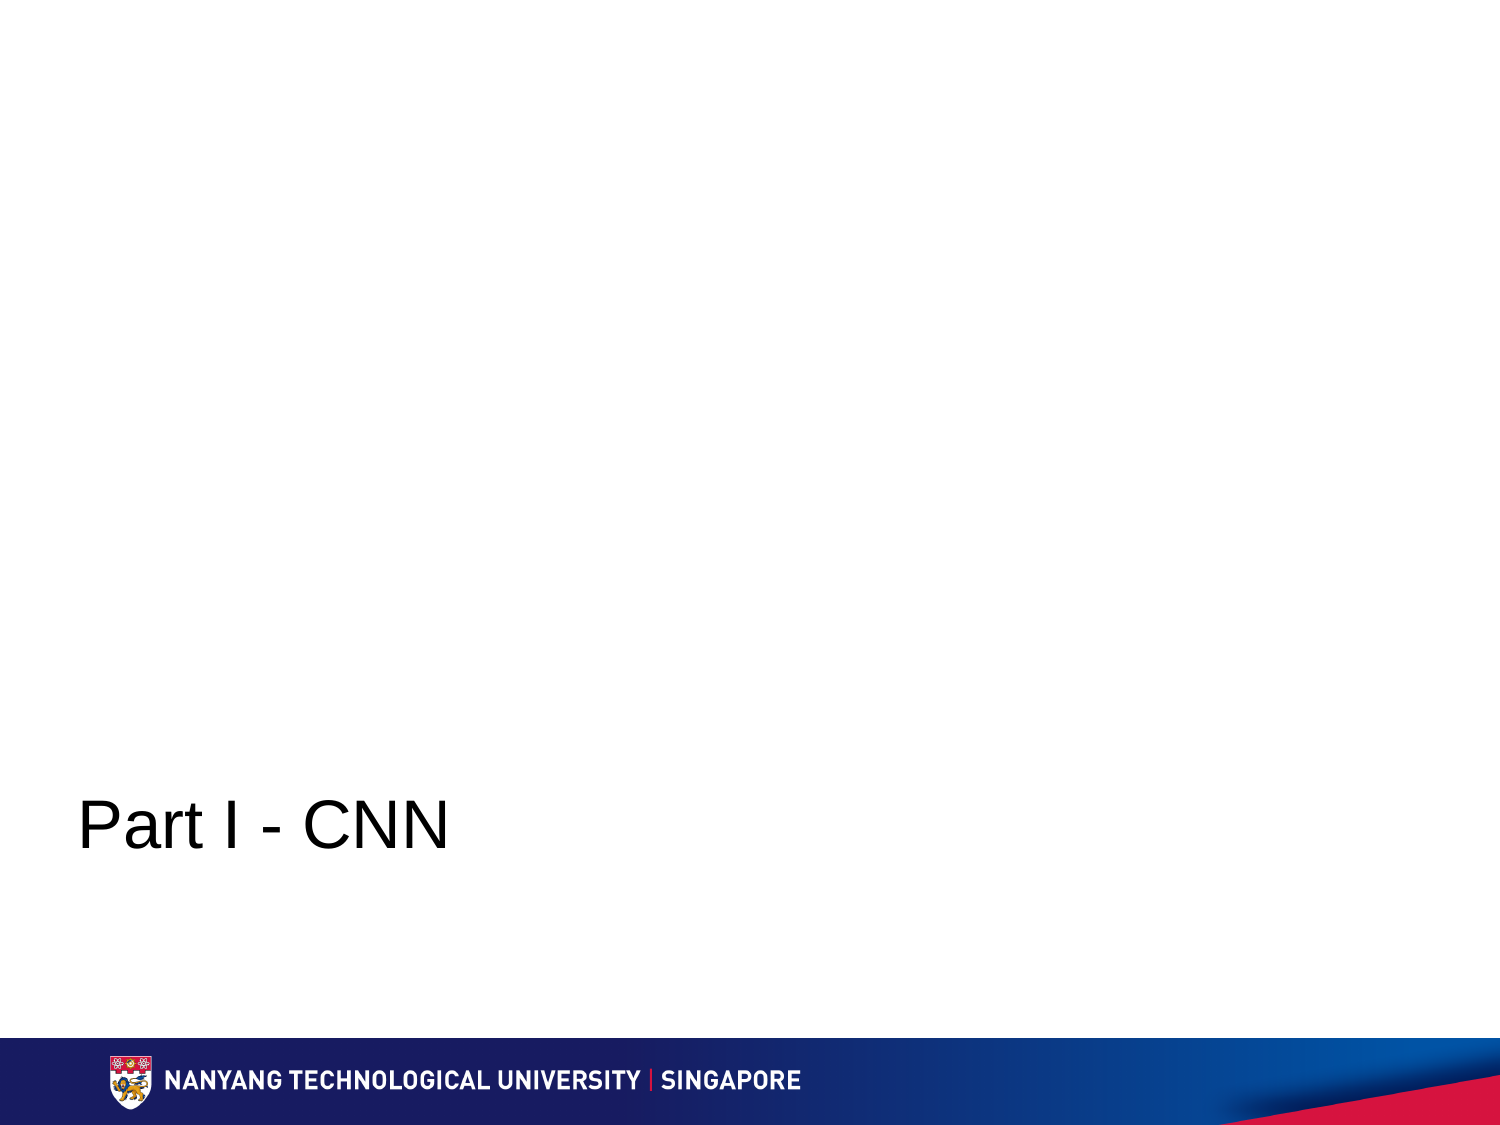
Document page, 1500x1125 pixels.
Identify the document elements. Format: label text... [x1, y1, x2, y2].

title Part I - CNN [62, 699, 1338, 942]
picture [0, 1038, 1500, 1125]
